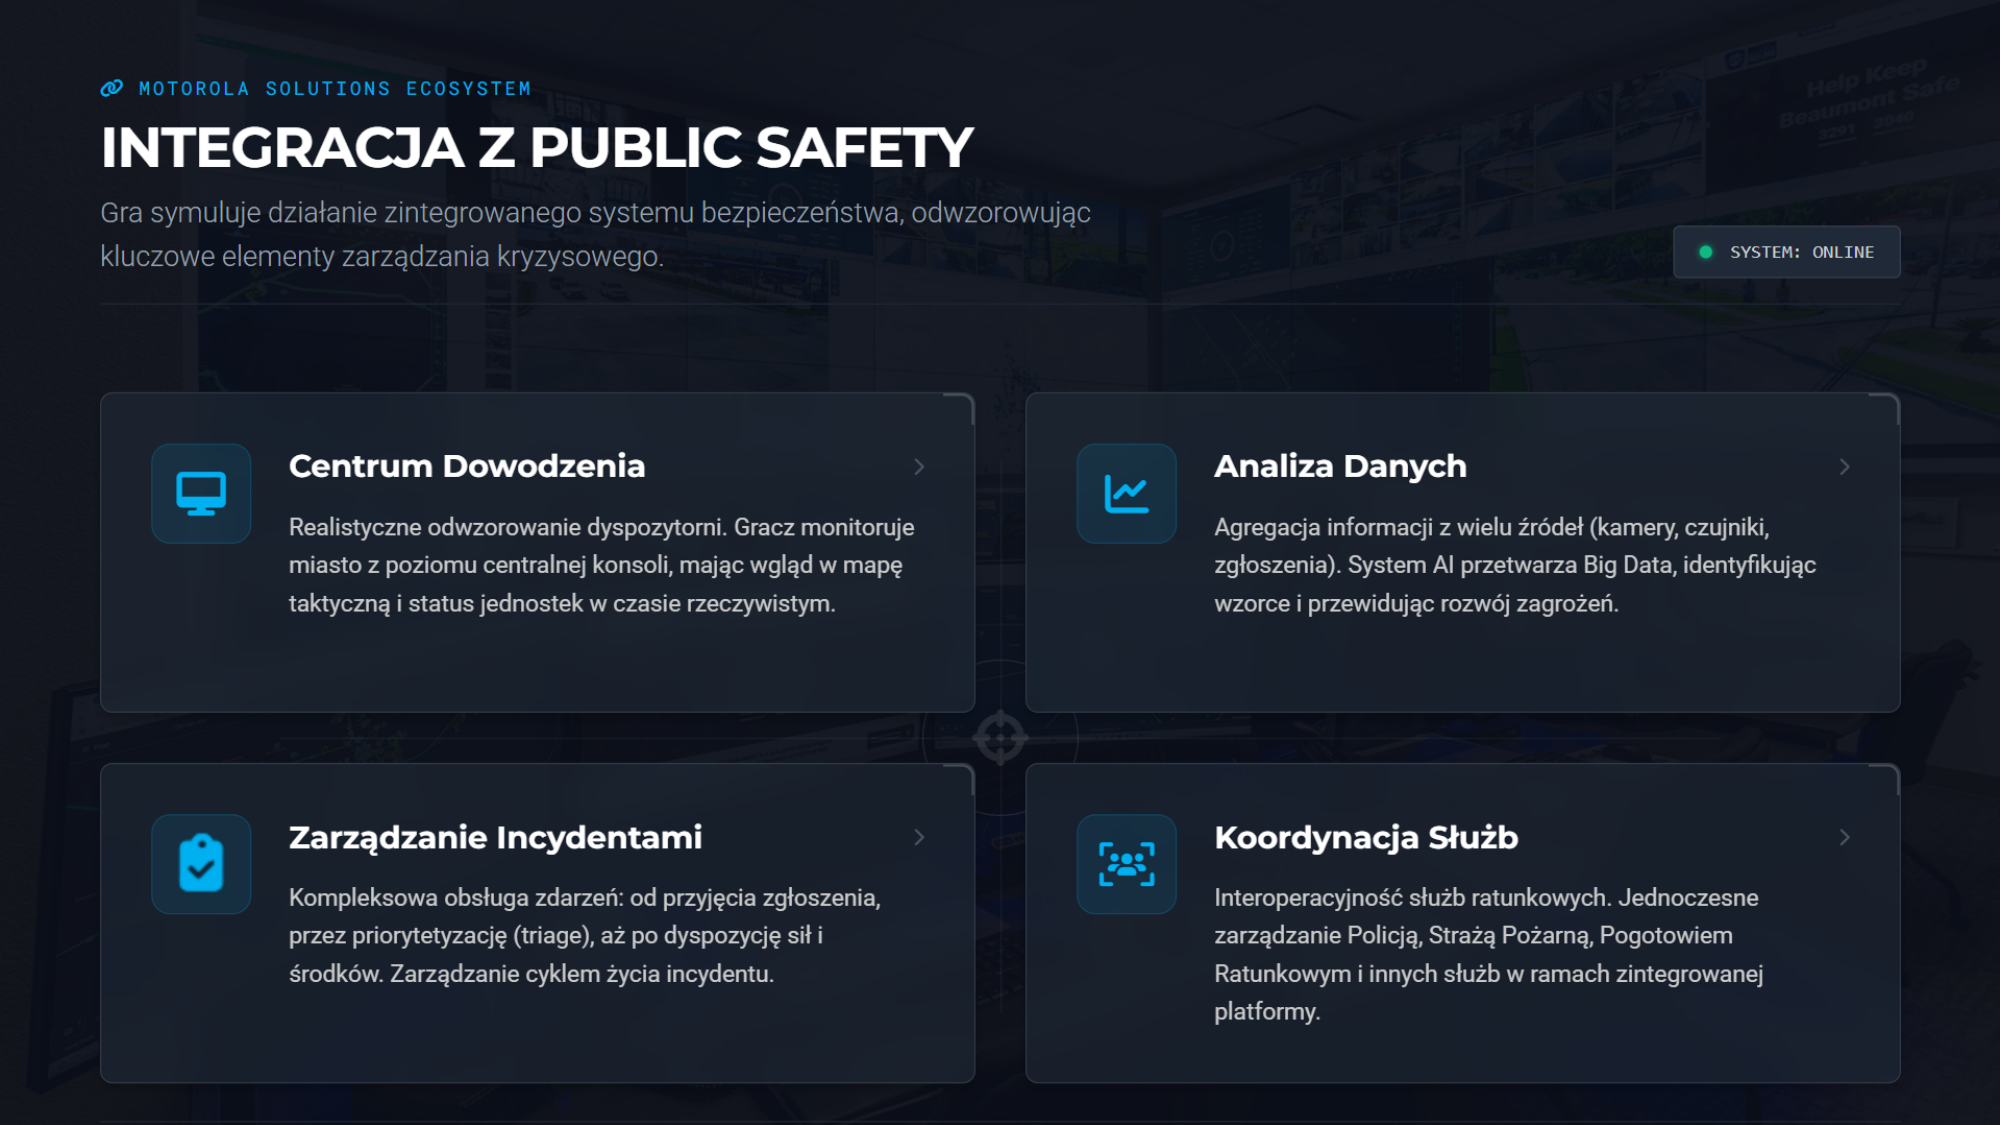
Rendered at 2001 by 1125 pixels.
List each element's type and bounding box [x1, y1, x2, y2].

list [0, 0, 2000, 1125]
